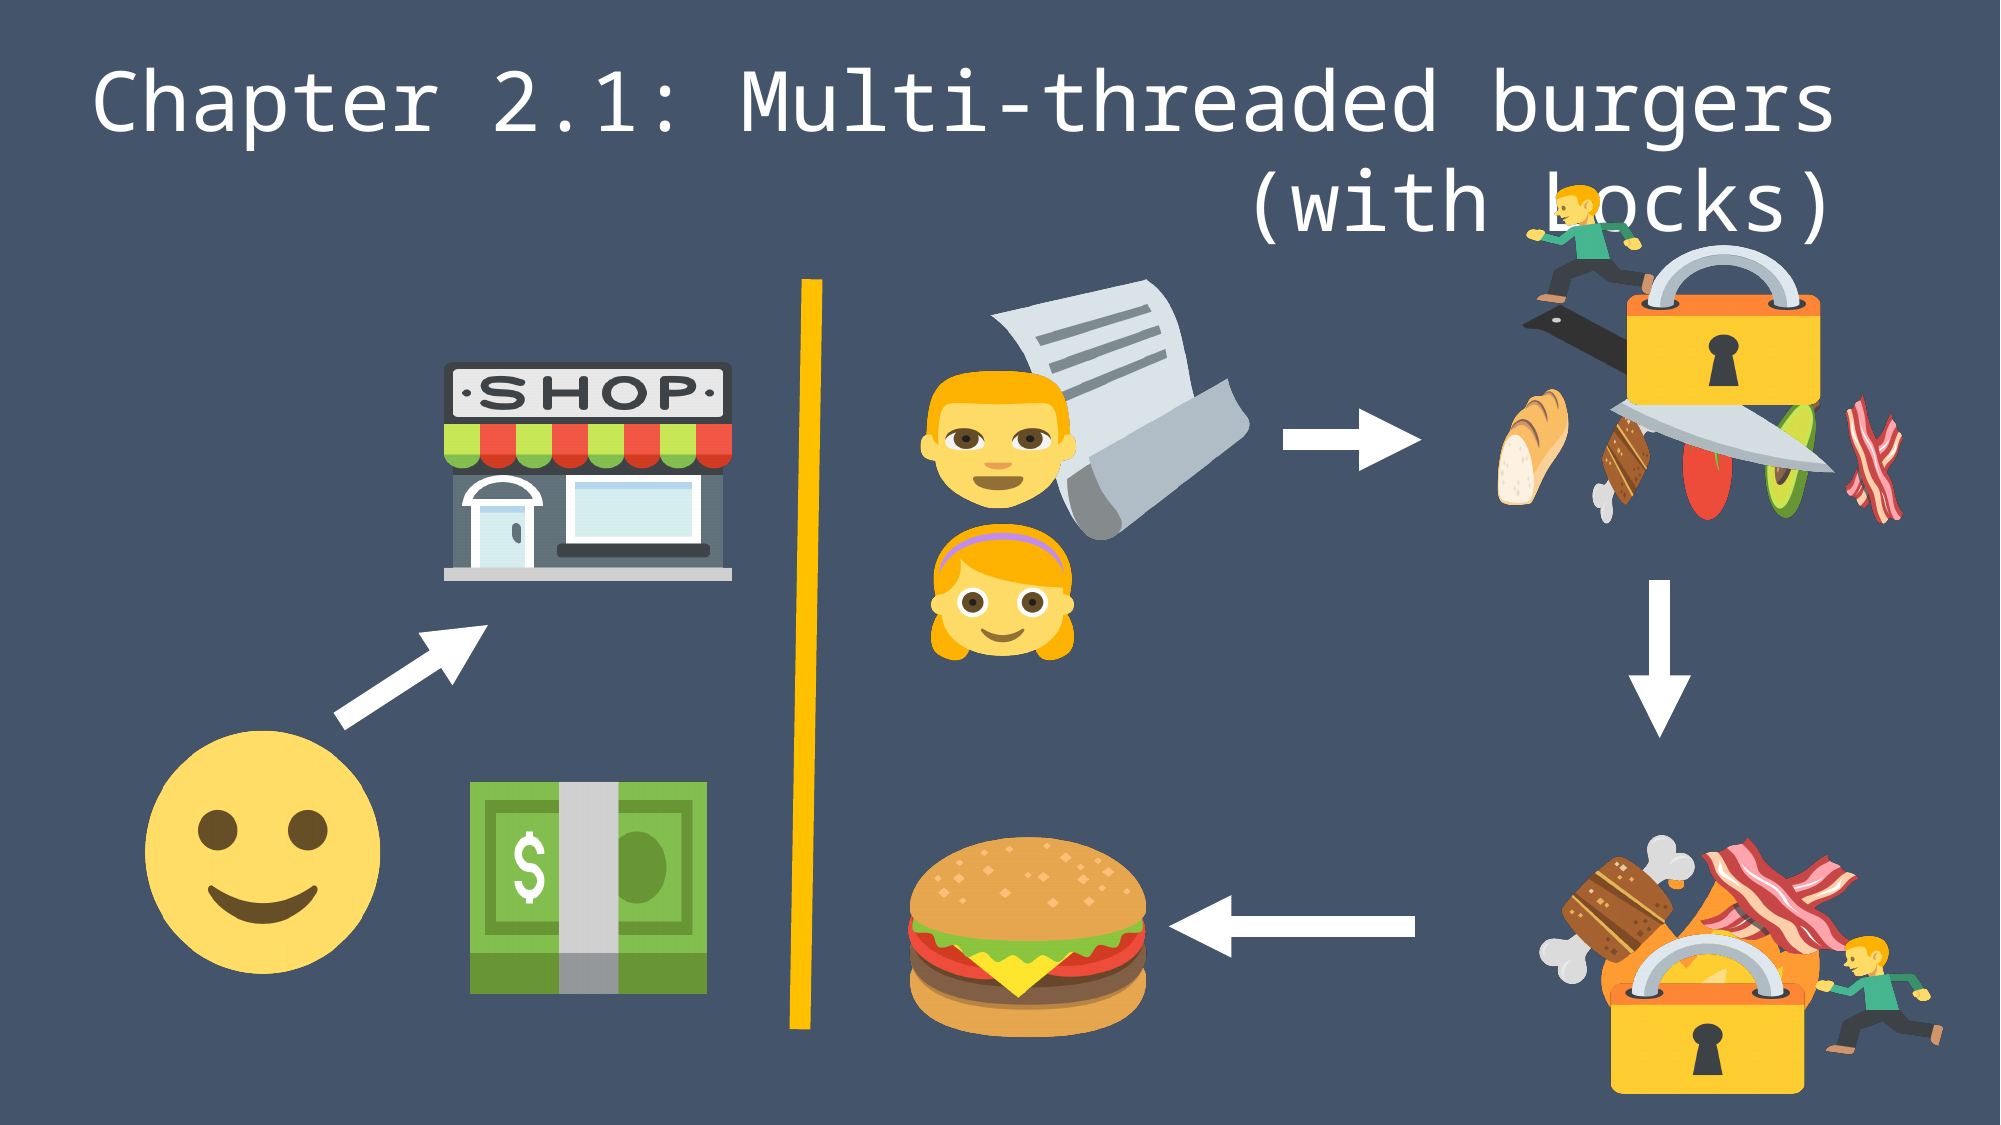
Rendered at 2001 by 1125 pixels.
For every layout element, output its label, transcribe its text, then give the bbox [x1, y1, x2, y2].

picture [1505, 181, 1845, 478]
text_box Chapter 2.1: Multi-threaded burgers (with Locks) [75, 40, 1855, 256]
picture [470, 743, 707, 1032]
picture [444, 362, 732, 581]
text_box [1495, 366, 1905, 528]
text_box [339, 624, 488, 722]
picture [137, 722, 388, 982]
picture [900, 830, 1154, 1044]
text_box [799, 279, 812, 1030]
picture [909, 279, 1250, 665]
picture [1534, 830, 1964, 1094]
